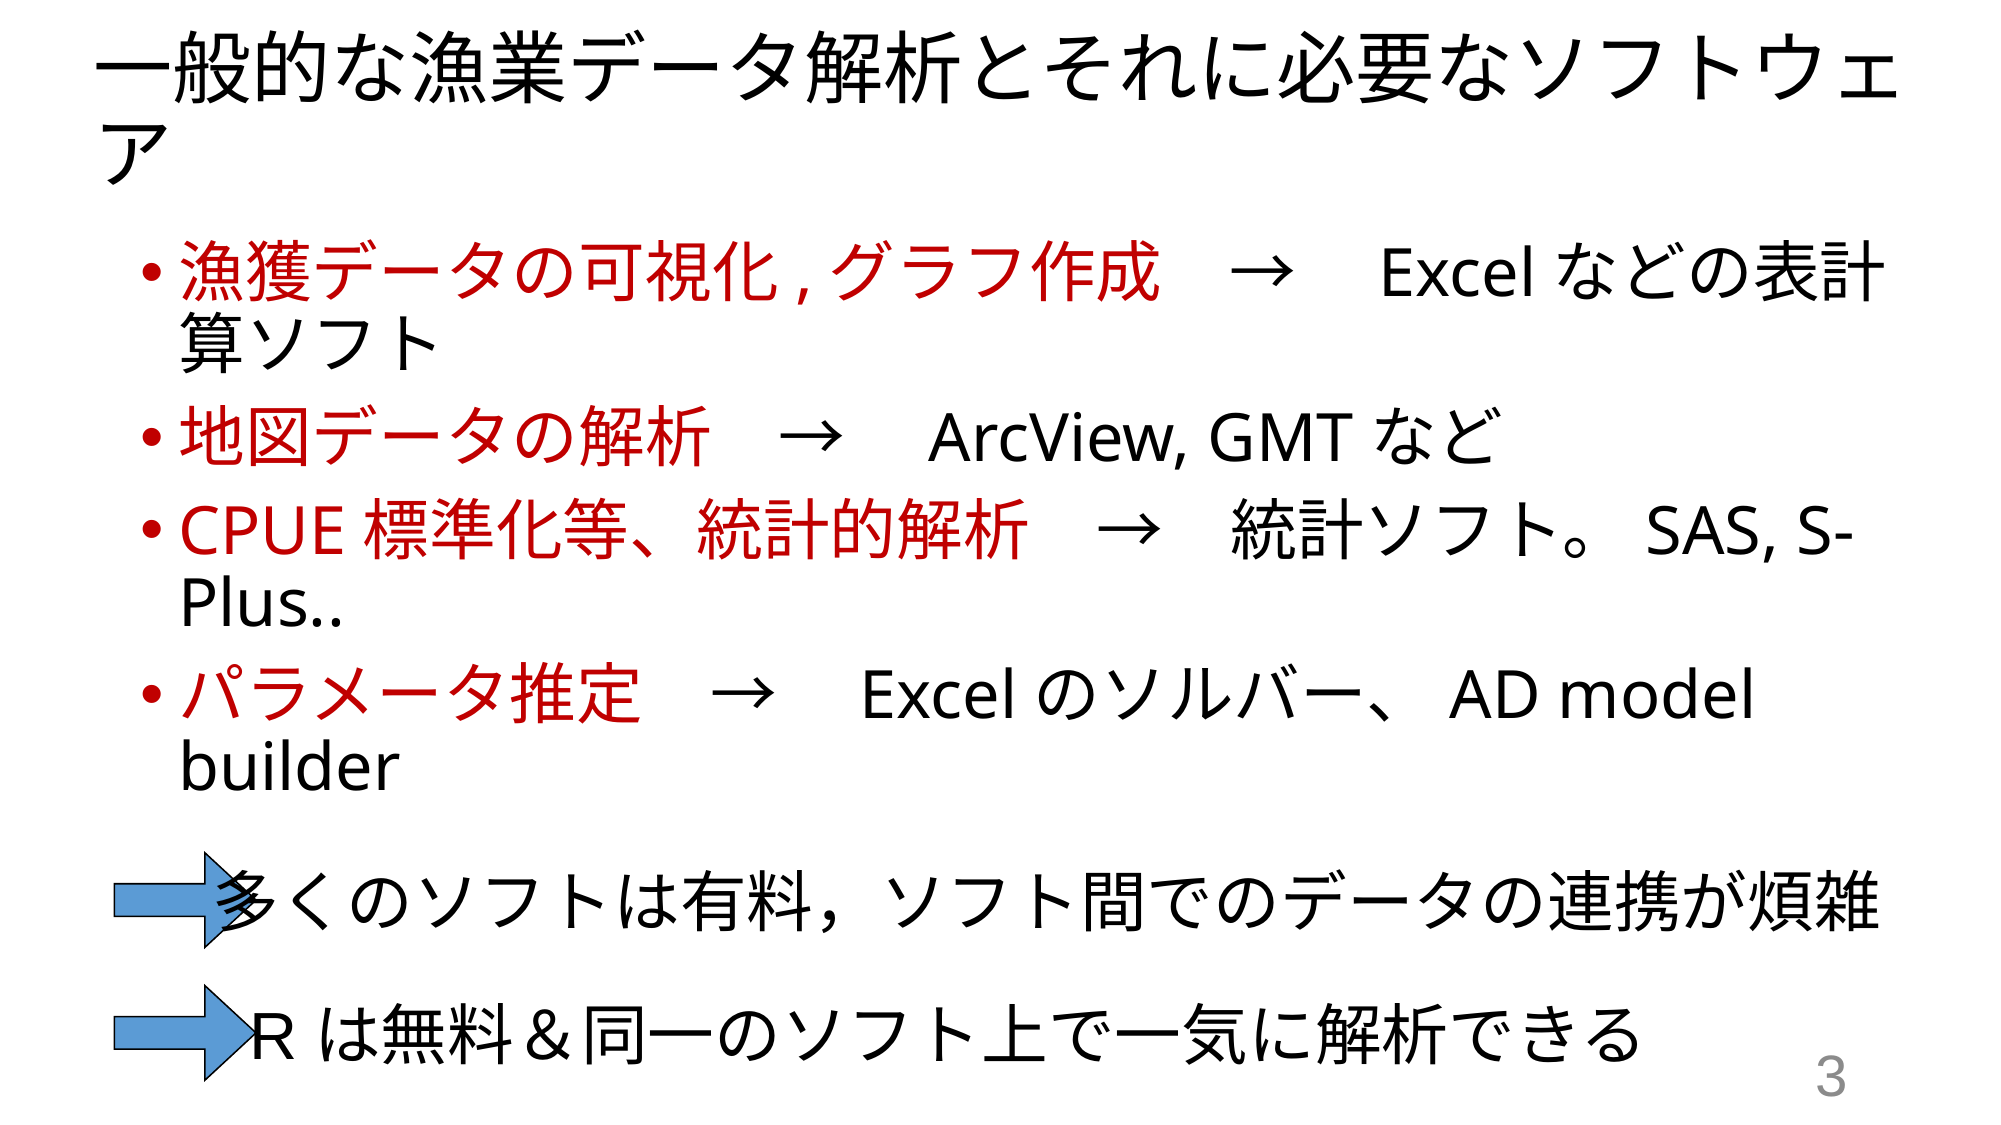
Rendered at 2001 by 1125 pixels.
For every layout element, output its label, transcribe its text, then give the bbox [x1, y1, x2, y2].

text_box [114, 985, 235, 1081]
text_box Rは無料＆同一のソフト上で一気に解析できる [235, 985, 1663, 1081]
list 漁獲データの可視化,グラフ作成 → Excelなどの表計算ソフト 地図データの解析 → ArcView, GMTなど CPUE標準化等、統計的解析 → 統計ソフト。SAS, S-Plus.. パラメータ推定 → Excelのソルバー、AD model builder [125, 231, 1922, 1005]
title 一般的な漁業データ解析とそれに必要なソフトウェア [78, 21, 1993, 209]
text_box 多くのソフトは有料，ソフト間でのデータの連携が煩雑 [198, 852, 1897, 948]
text_box [114, 883, 198, 917]
slide_number 3 [1412, 1042, 1863, 1103]
